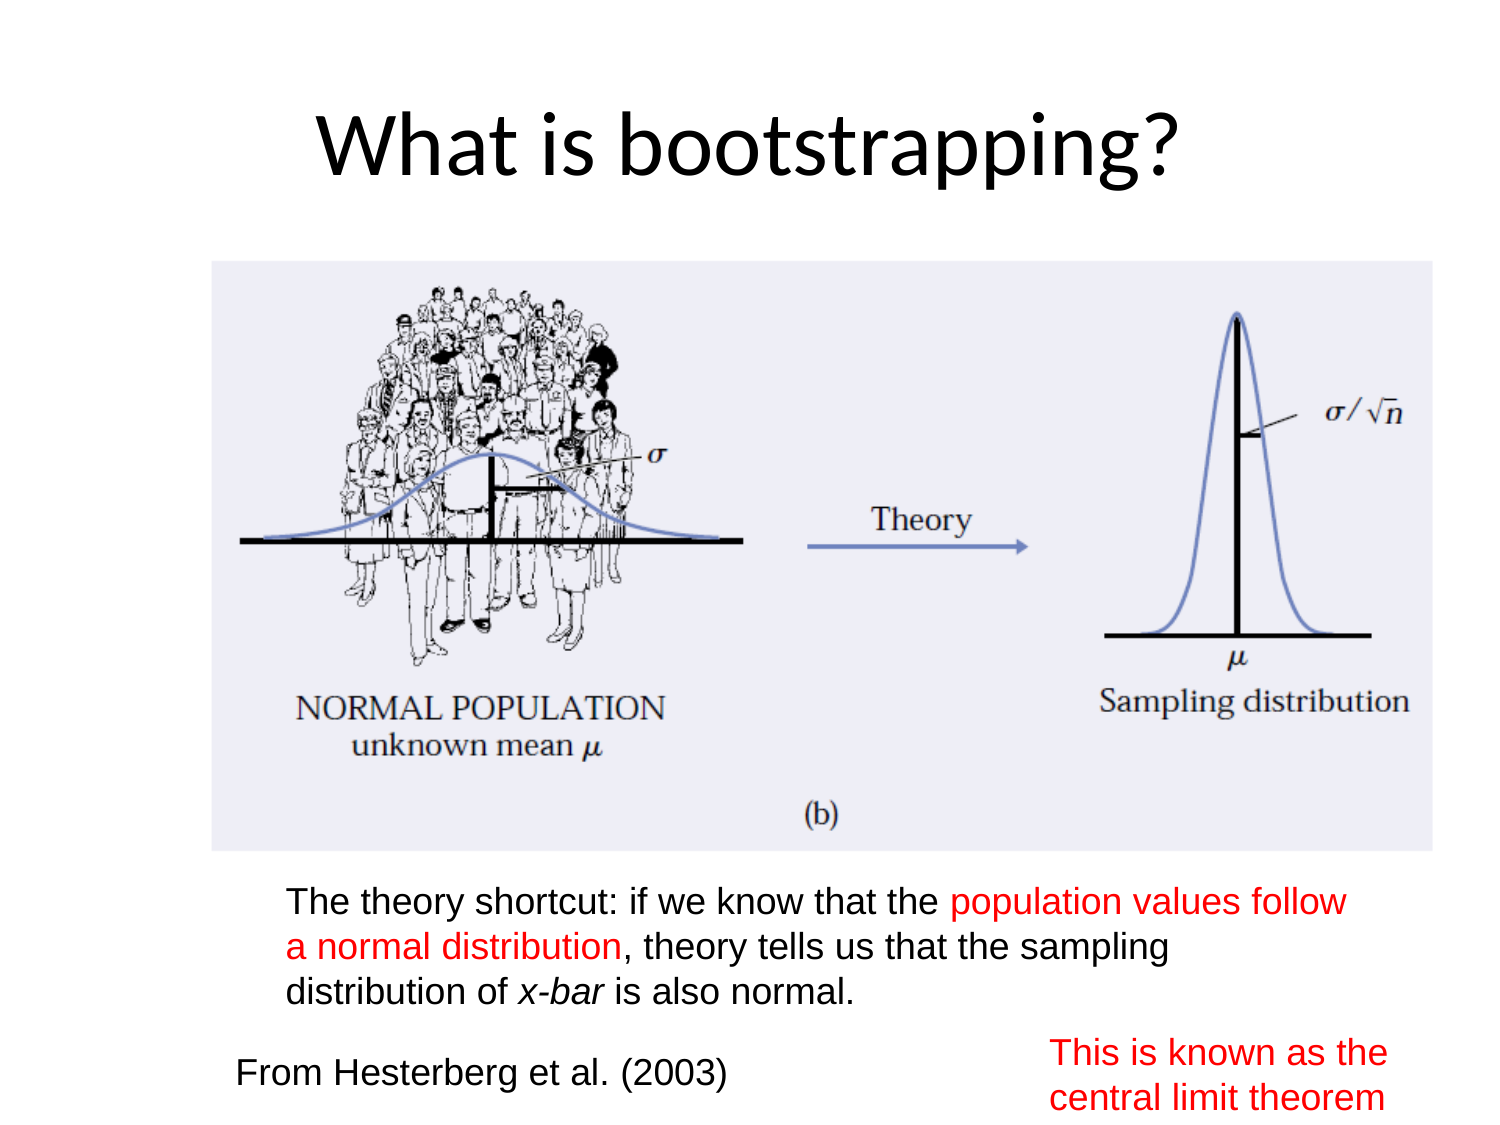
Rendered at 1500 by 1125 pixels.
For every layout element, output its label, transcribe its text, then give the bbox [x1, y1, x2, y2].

text_box From Hesterberg et al. (2003) [220, 1040, 823, 1101]
text_box The theory shortcut: if we know that the population values follow a normal distribution, theory tells us that the sampling distribution of x-bar is also normal. [270, 877, 1374, 1020]
text_box This is known as the central limit theorem [1034, 1020, 1500, 1125]
picture [186, 255, 1461, 870]
title What is bootstrapping? [75, 45, 1425, 233]
